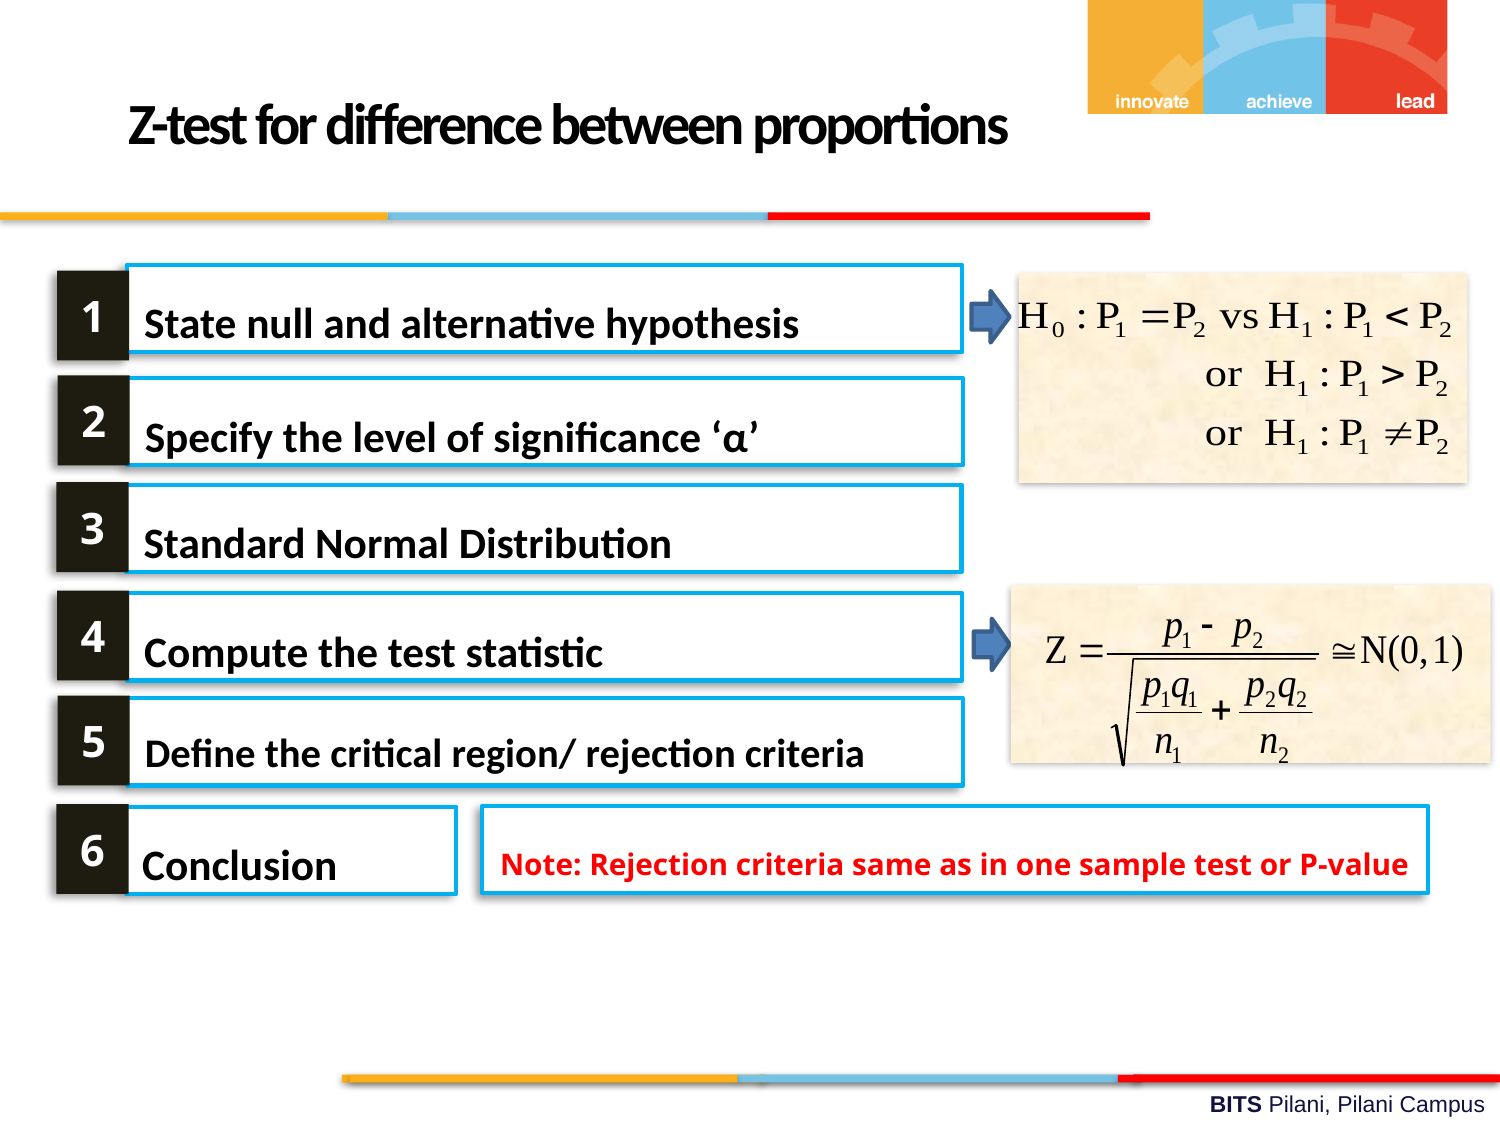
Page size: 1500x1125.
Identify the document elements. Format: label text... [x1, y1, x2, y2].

text_box 4 [55, 589, 127, 683]
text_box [126, 261, 973, 353]
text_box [1009, 272, 1468, 483]
text_box 6 [54, 802, 126, 896]
list Z-test for difference between proportions [50, 24, 1088, 213]
text_box 2 [56, 373, 127, 467]
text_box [481, 805, 1441, 894]
text_box [977, 288, 1004, 345]
picture [1087, 0, 1448, 114]
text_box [1010, 585, 1491, 776]
text_box [977, 616, 1004, 673]
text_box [125, 803, 461, 895]
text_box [125, 481, 973, 573]
text_box 1 [55, 268, 131, 363]
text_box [126, 375, 974, 466]
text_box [126, 590, 973, 681]
text_box 3 [54, 480, 126, 574]
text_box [126, 695, 974, 786]
text_box 5 [56, 693, 127, 788]
